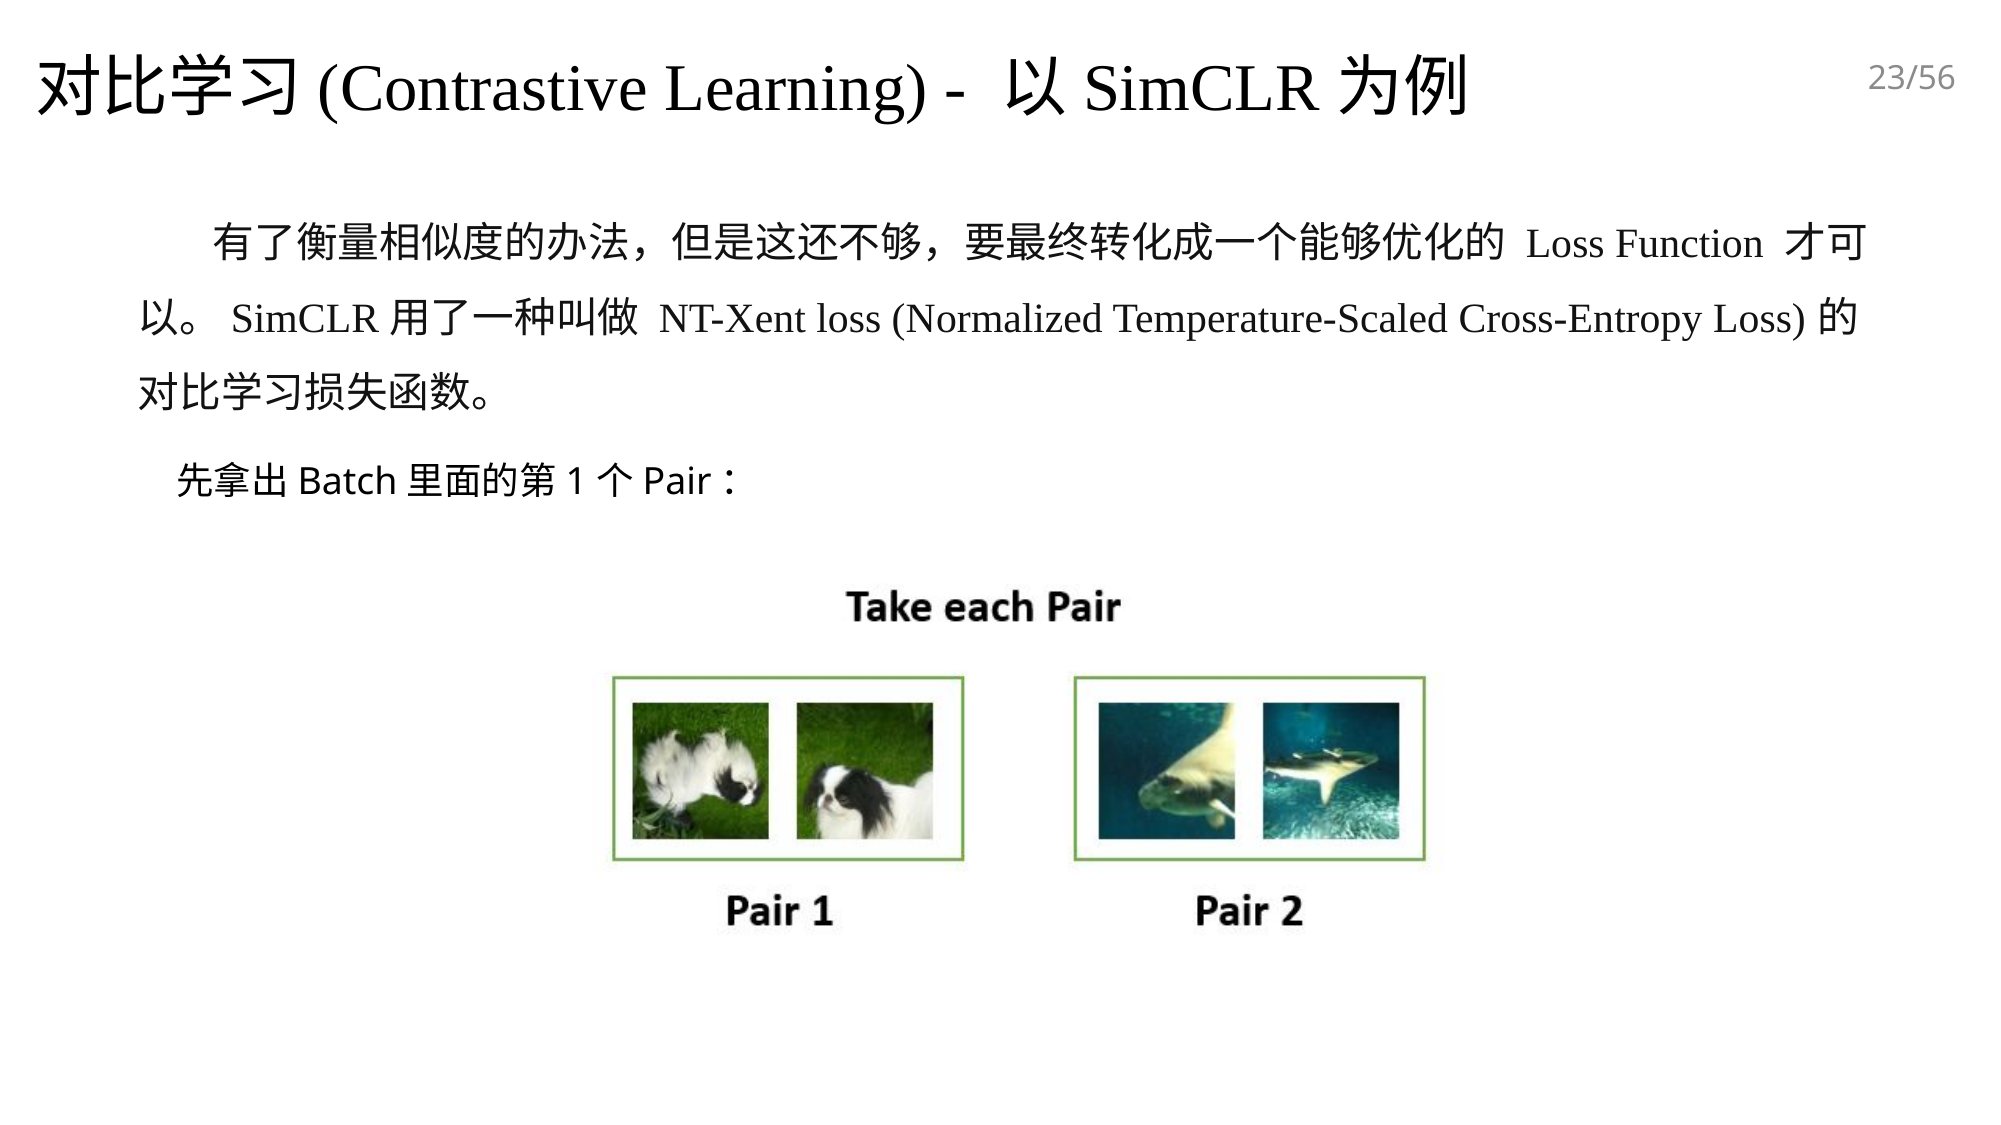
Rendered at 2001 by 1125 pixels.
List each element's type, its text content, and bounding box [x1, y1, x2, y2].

slide_number 23/56 [1850, 48, 1974, 109]
picture [575, 562, 1448, 946]
text_box 有了衡量相似度的办法，但是这还不够，要最终转化成一个能够优化的 Loss Function 才可以。SimCLR用了一种叫做 NT-Xent loss (Normalized Temperature-Scaled Cross-Entropy Loss)的对比学习损失函数。 [122, 183, 1901, 424]
text_box 先拿出Batch里面的第1个Pair： [161, 449, 773, 510]
text_box 对比学习(Contrastive Learning) - 以SimCLR为例 [20, 35, 1485, 131]
